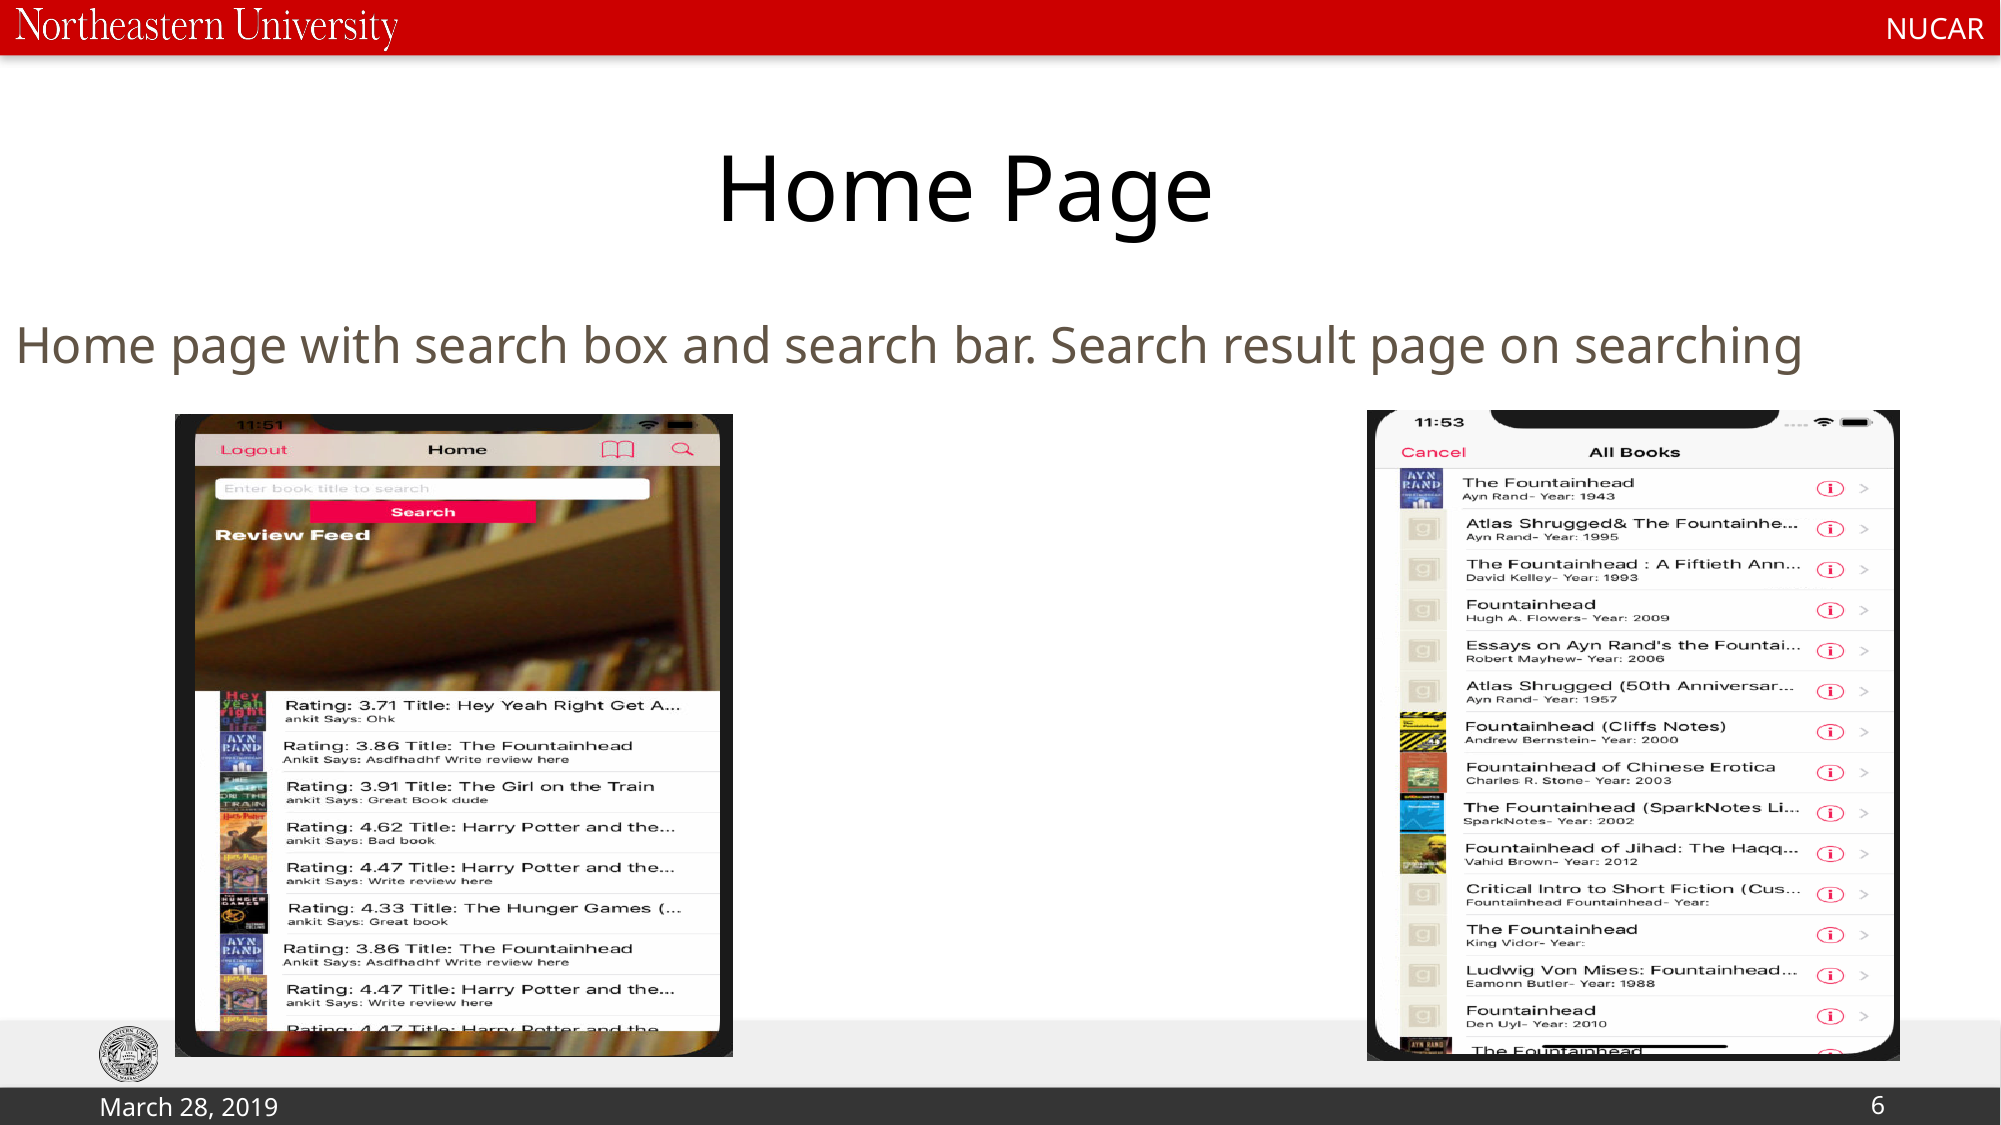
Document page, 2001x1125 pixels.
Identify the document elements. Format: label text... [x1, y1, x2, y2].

picture [1367, 409, 1901, 1062]
title Home Page [115, 64, 1816, 305]
picture [99, 1026, 158, 1082]
picture [15, 8, 398, 53]
subtitle Home page with search box and search bar. Search result page on searching [0, 305, 2000, 1019]
picture [175, 414, 734, 1057]
slide_number 6 [1661, 1087, 1900, 1125]
